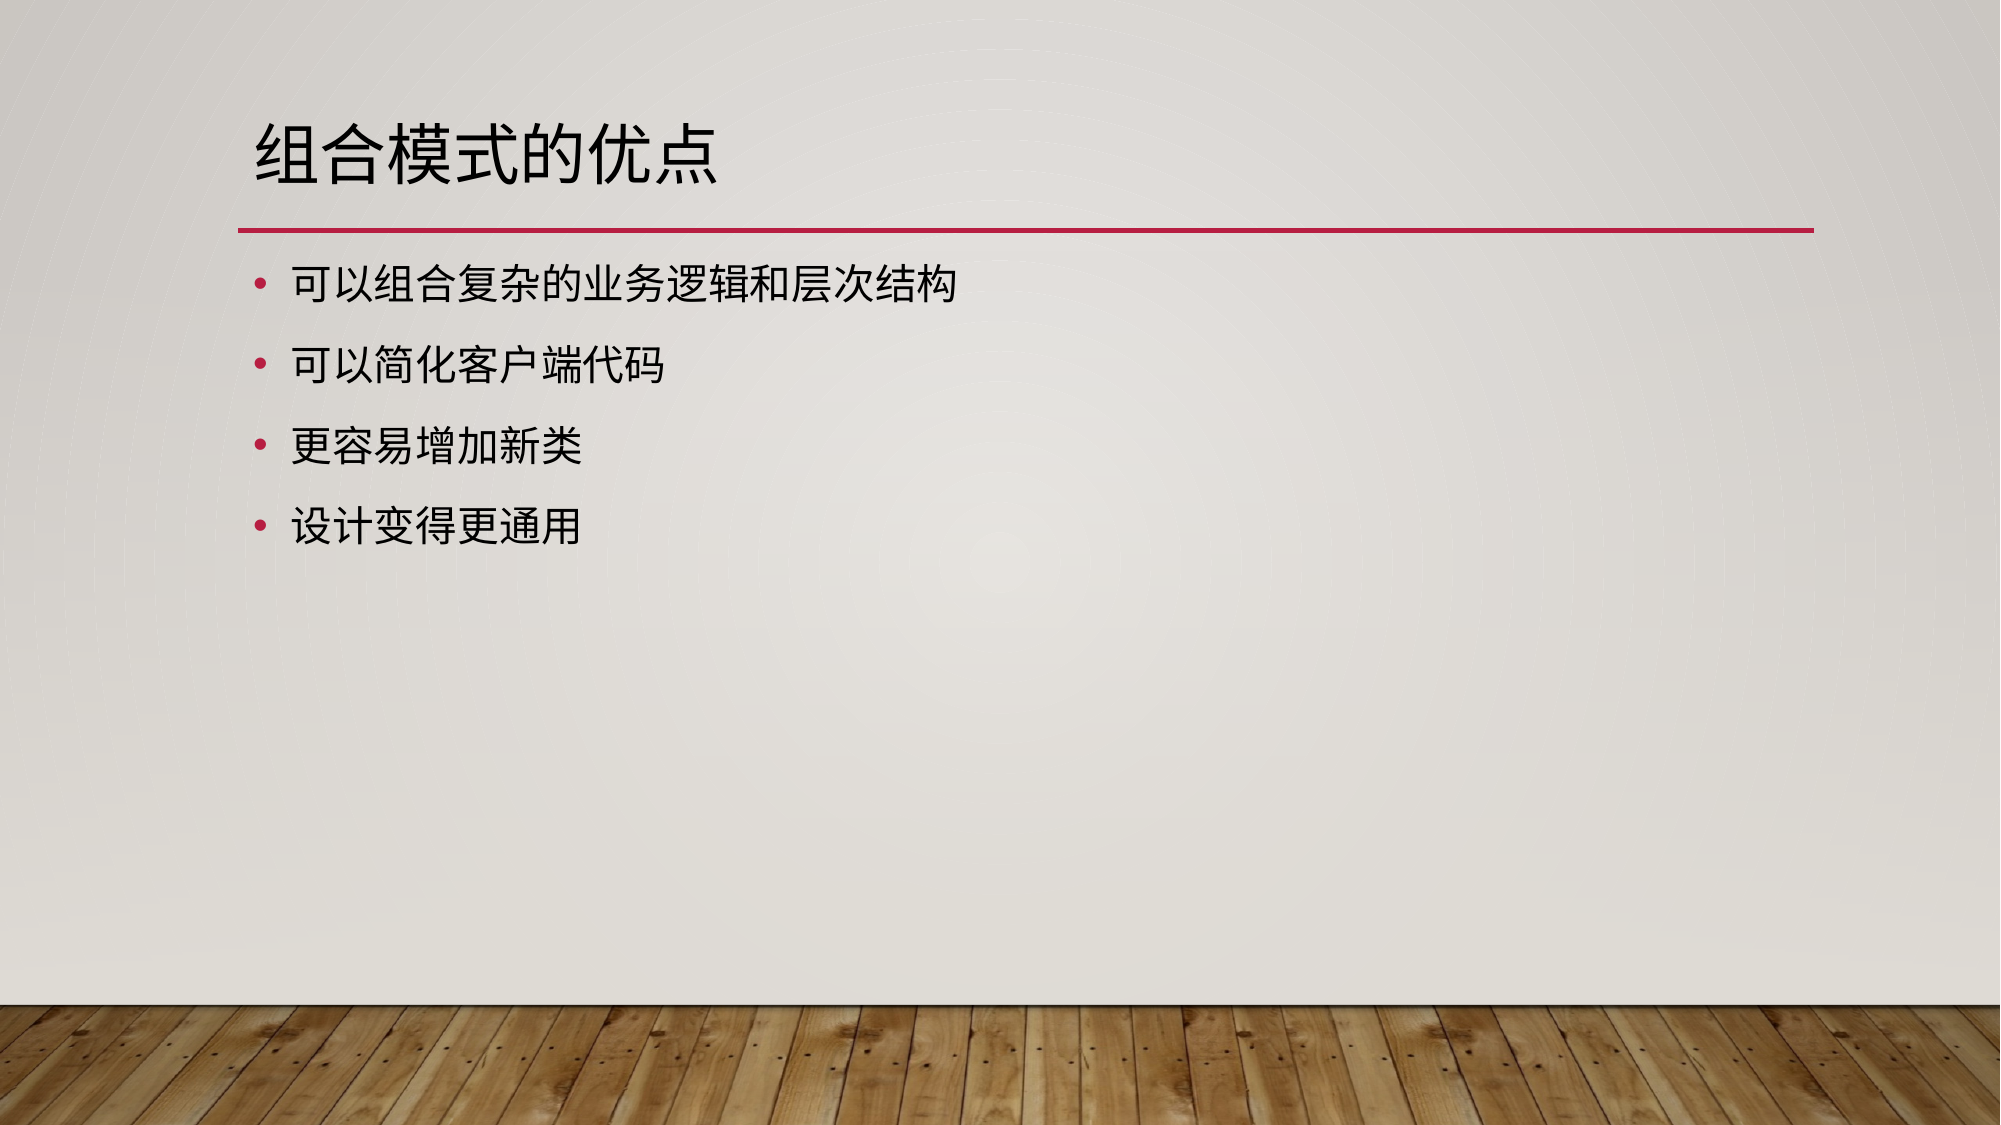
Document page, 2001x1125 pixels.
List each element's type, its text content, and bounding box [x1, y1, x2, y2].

picture [0, 1005, 2000, 1125]
title 组合模式的优点 [238, 114, 1814, 231]
list 可以组合复杂的业务逻辑和层次结构 可以简化客户端代码 更容易增加新类 设计变得更通用 [238, 240, 1814, 987]
